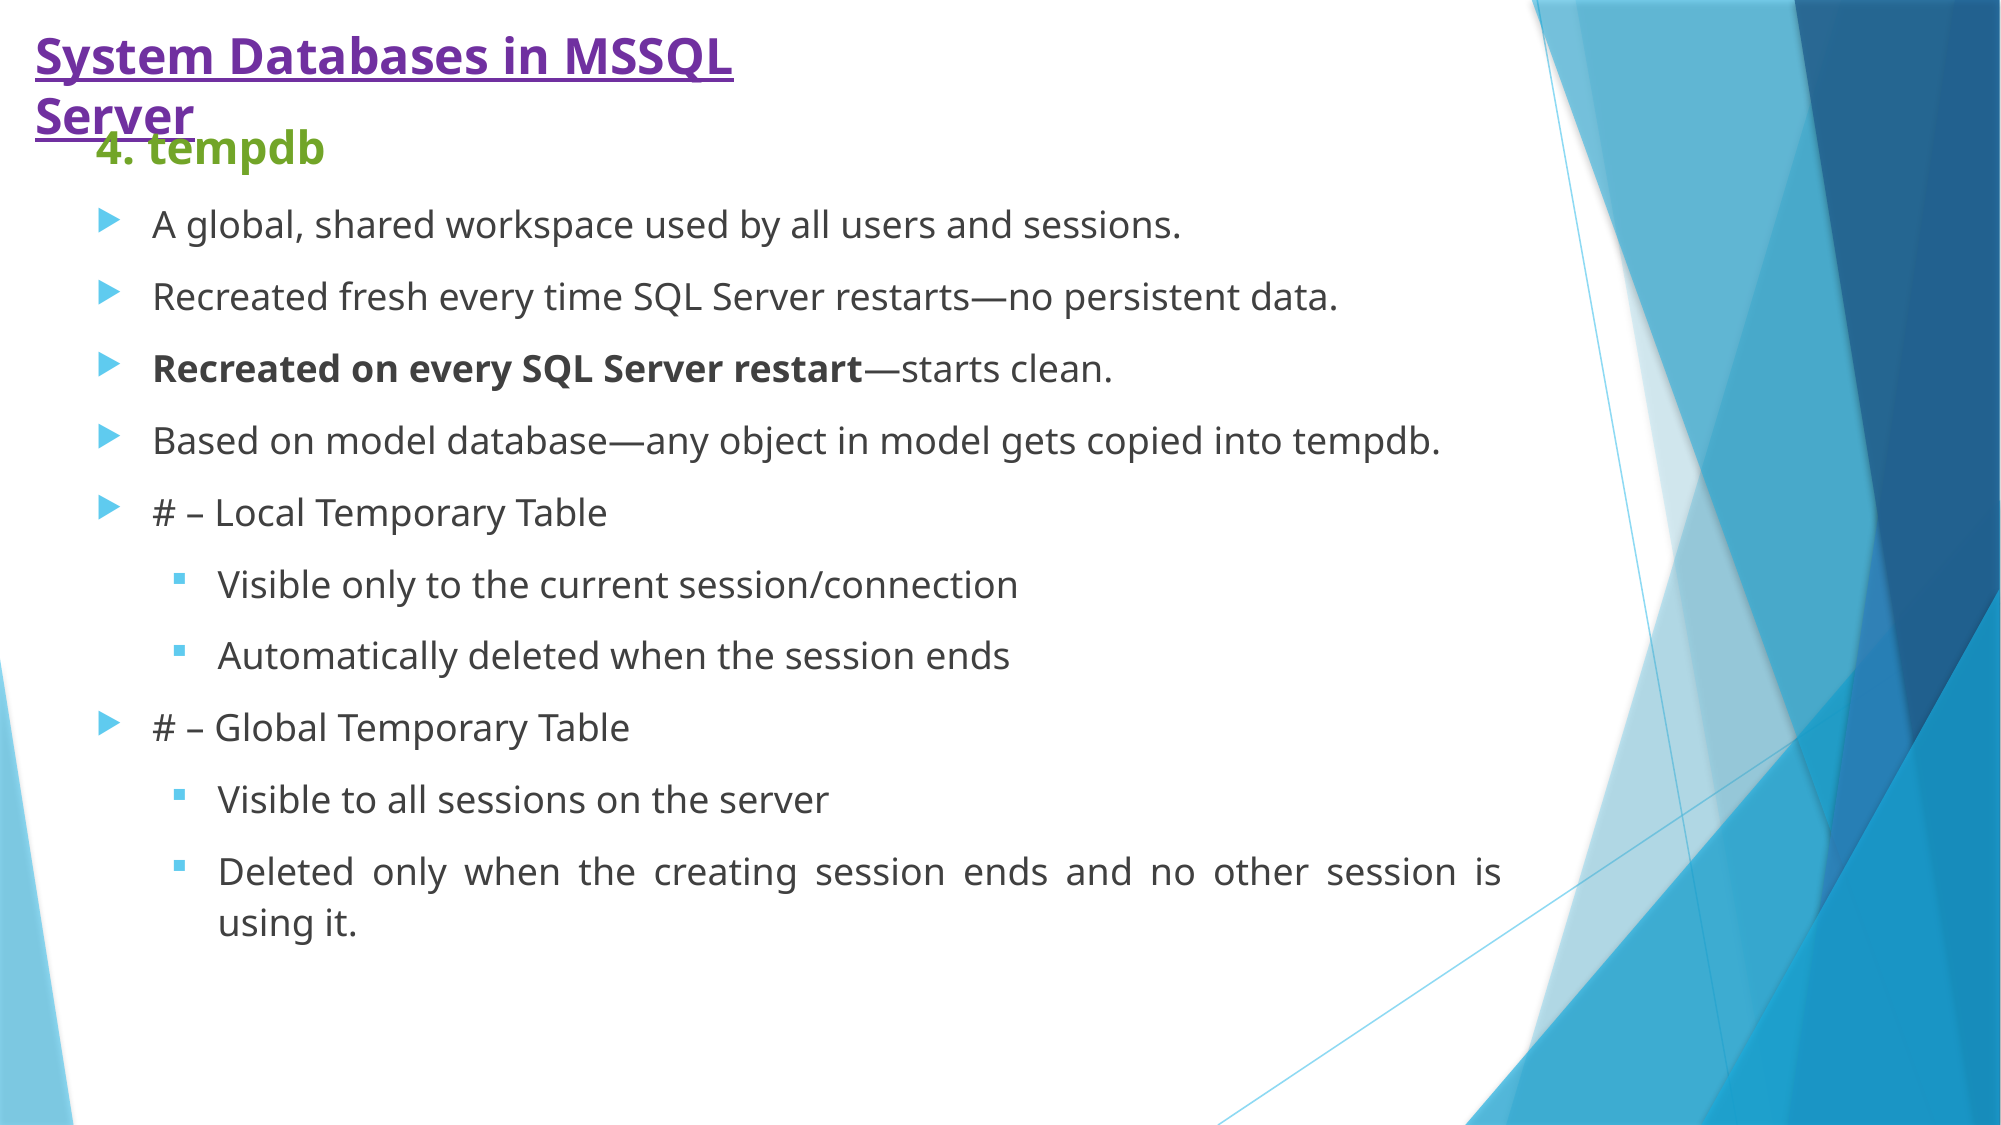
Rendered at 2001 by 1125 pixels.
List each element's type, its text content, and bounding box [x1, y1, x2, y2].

list 4. tempdb A global, shared workspace used by all users and sessions. Recreated fresh every time SQL Server restarts—no persistent data. Recreated on every SQL Server restart—starts clean. Based on model database—any object in model gets copied into tempdb. # – Local Temporary Table Visible only to the current session/connection Automatically deleted when the session ends # – Global Temporary Table Visible to all sessions on the server Deleted only when the creating session ends and no other session is using it. [80, 107, 1519, 1079]
text_box System Databases in MSSQL Server [20, 16, 872, 152]
